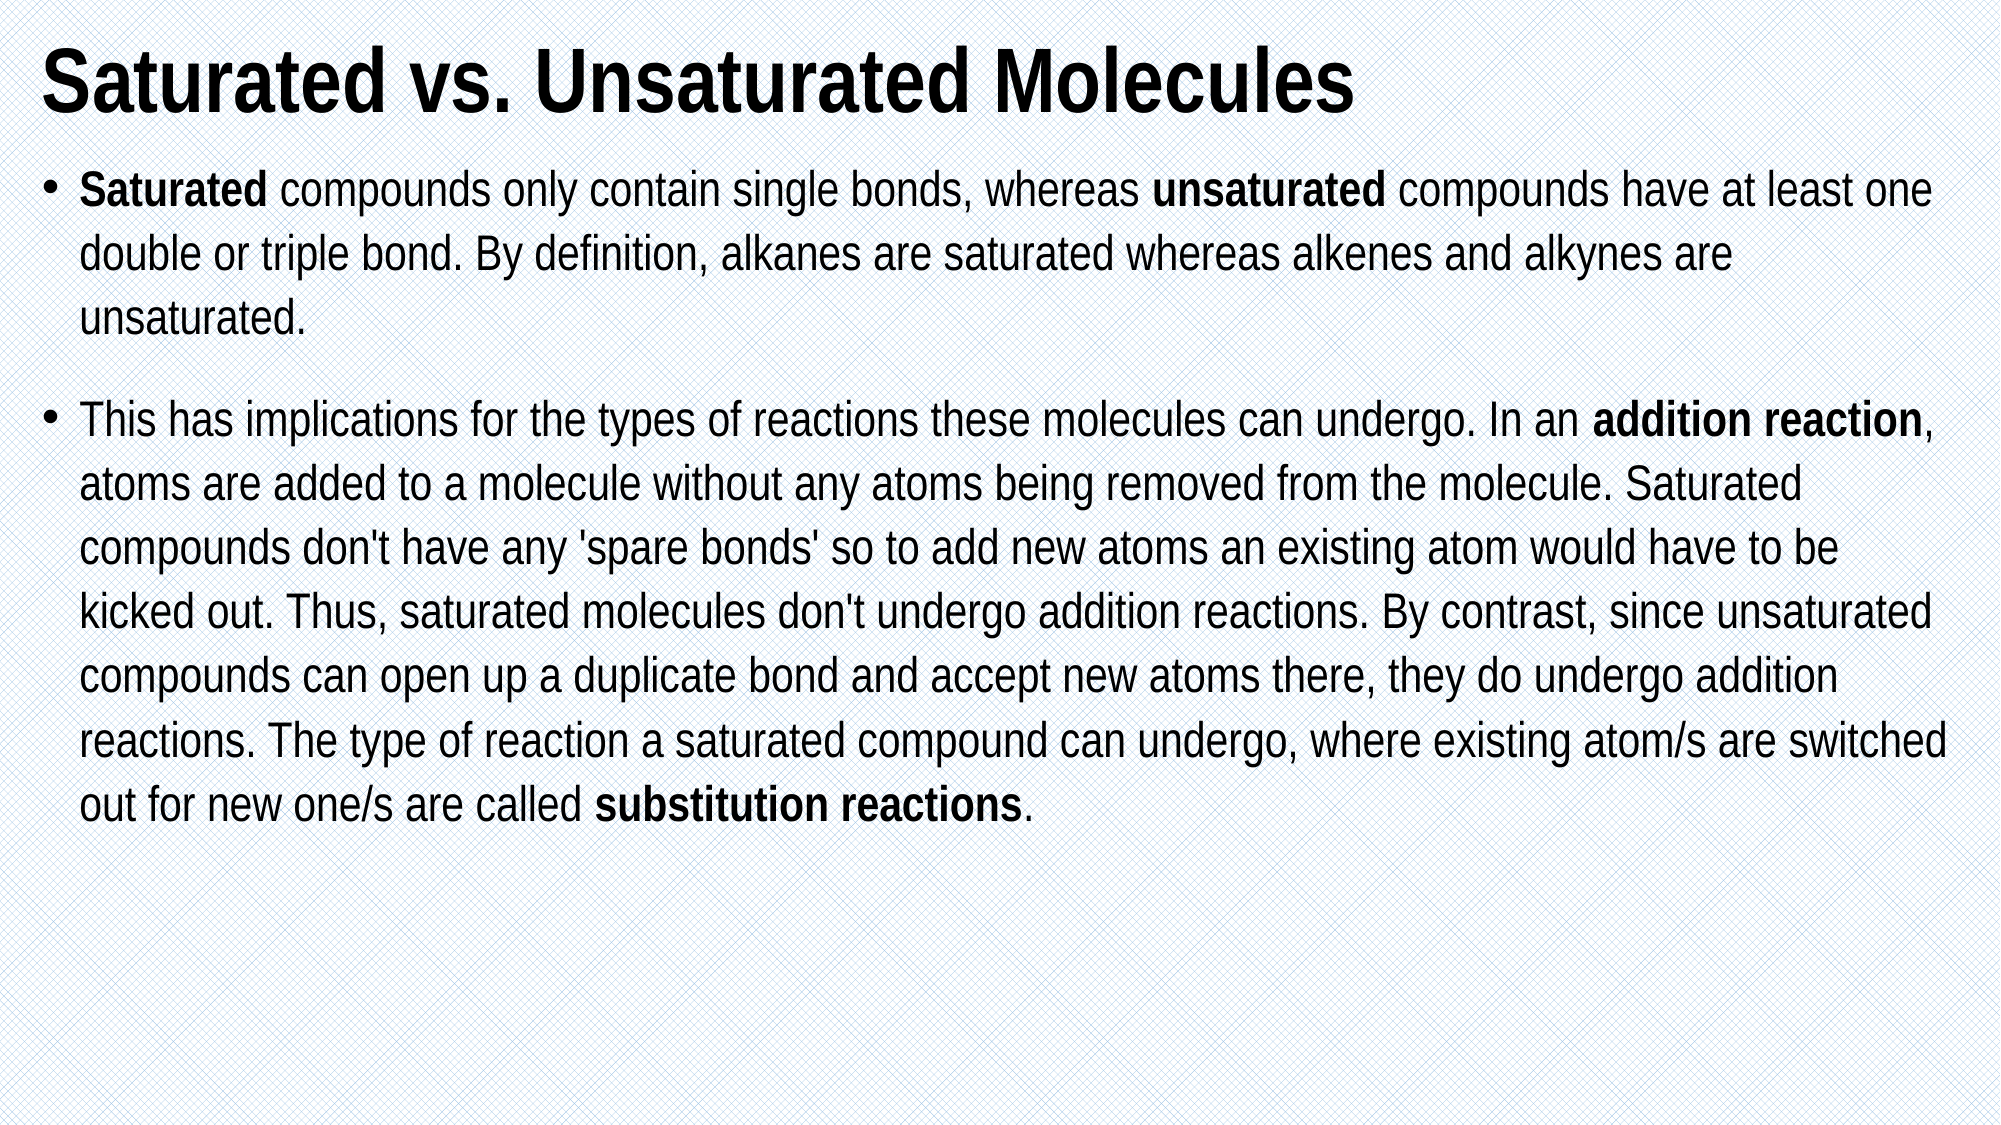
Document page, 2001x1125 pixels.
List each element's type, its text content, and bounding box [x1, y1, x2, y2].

list Saturated compounds only contain single bonds, whereas unsaturated compounds have at least one double or triple bond. By definition, alkanes are saturated whereas alkenes and alkynes are unsaturated. This has implications for the types of reactions these molecules can undergo. In an addition reaction, atoms are added to a molecule without any atoms being removed from the molecule. Saturated compounds don't have any 'spare bonds' so to add new atoms an existing atom would have to be kicked out. Thus, saturated molecules don't undergo addition reactions. By contrast, since unsaturated compounds can open up a duplicate bond and accept new atoms there, they do undergo addition reactions. The type of reaction a saturated compound can undergo, where existing atom/s are switched out for new one/s are called substitution reactions. [26, 144, 1974, 1084]
title Saturated vs. Unsaturated Molecules [26, 20, 1752, 144]
